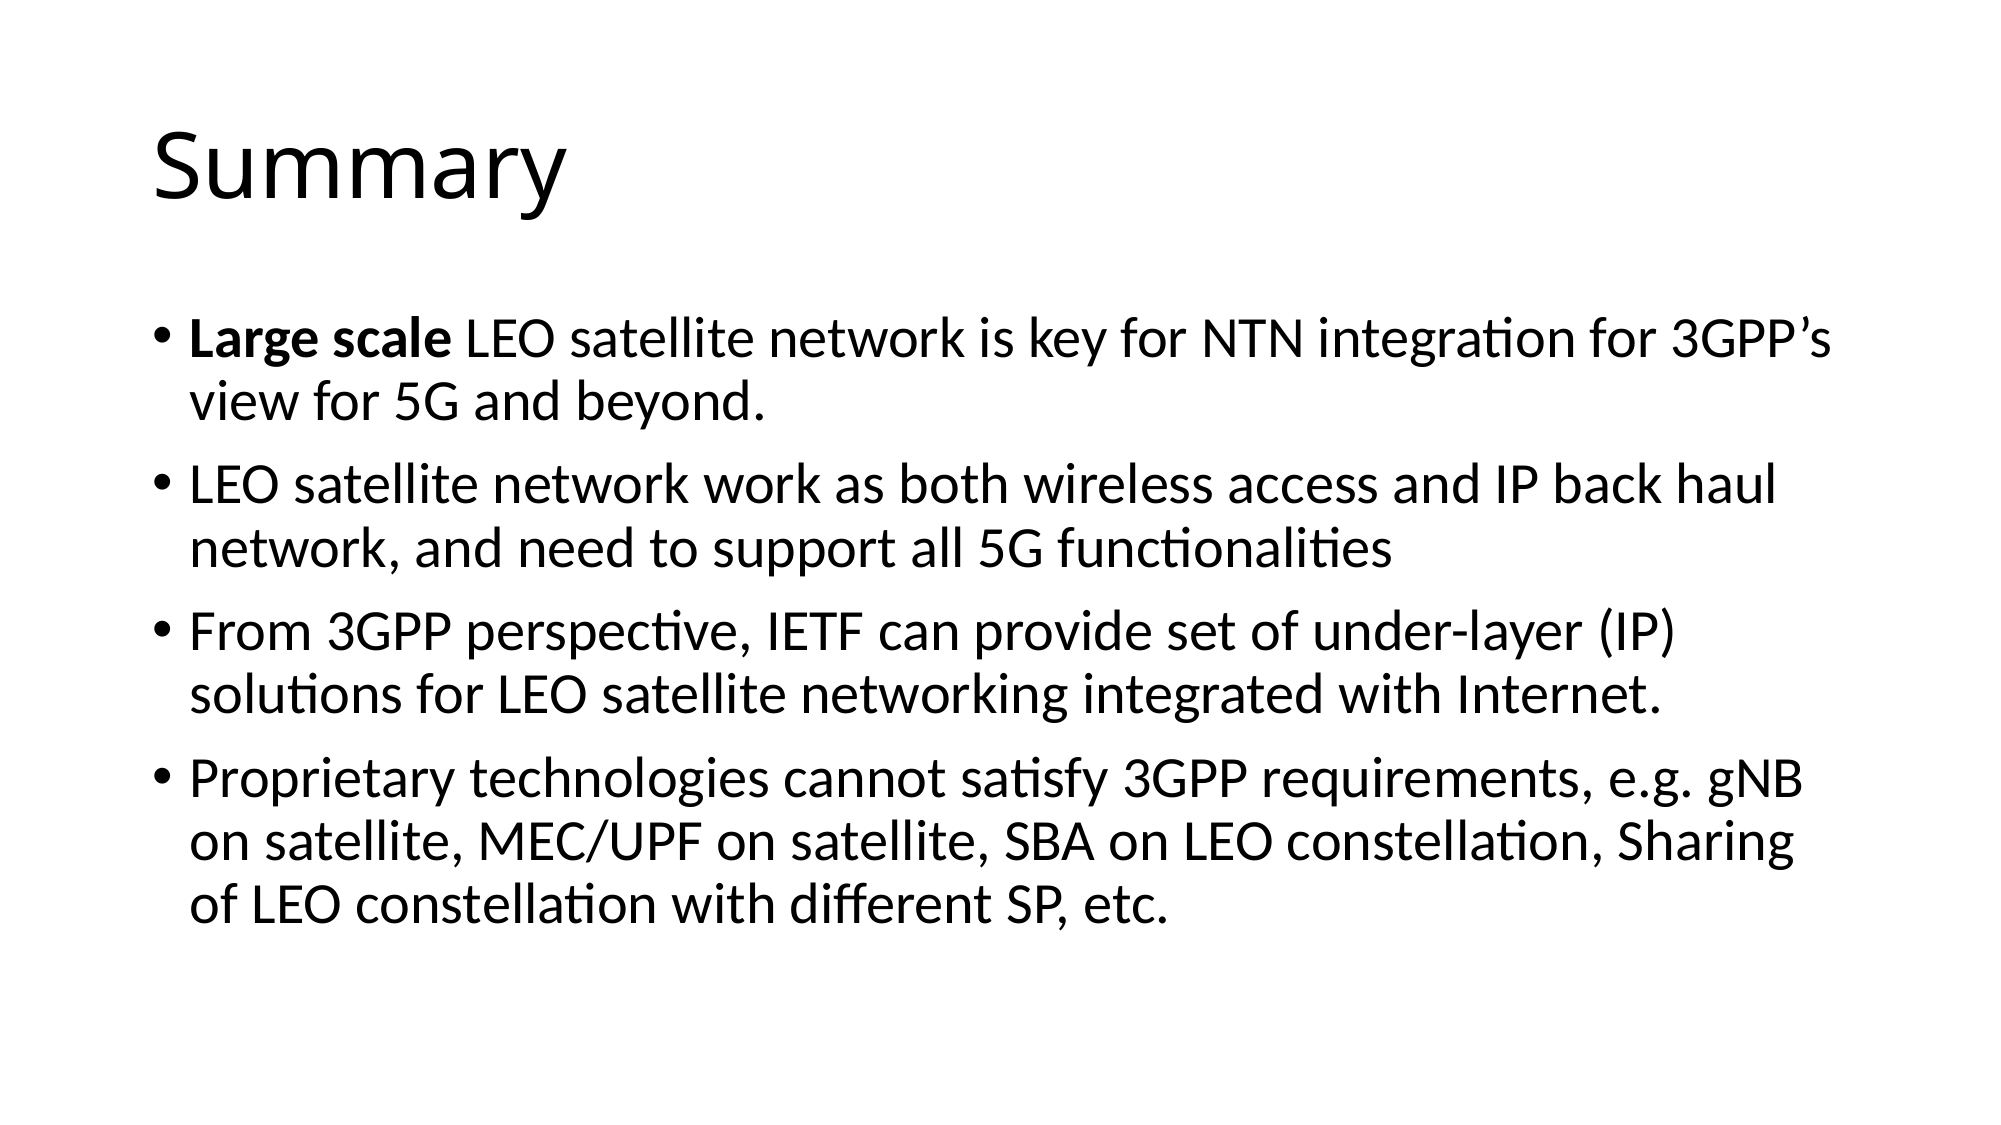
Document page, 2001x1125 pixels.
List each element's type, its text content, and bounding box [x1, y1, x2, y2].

list Large scale LEO satellite network is key for NTN integration for 3GPP’s view for 5G and beyond. LEO satellite network work as both wireless access and IP back haul network, and need to support all 5G functionalities From 3GPP perspective, IETF can provide set of under-layer (IP) solutions for LEO satellite networking integrated with Internet. Proprietary technologies cannot satisfy 3GPP requirements, e.g. gNB on satellite, MEC/UPF on satellite, SBA on LEO constellation, Sharing of LEO constellation with different SP, etc. [137, 299, 1863, 1014]
title Summary [137, 59, 1863, 278]
